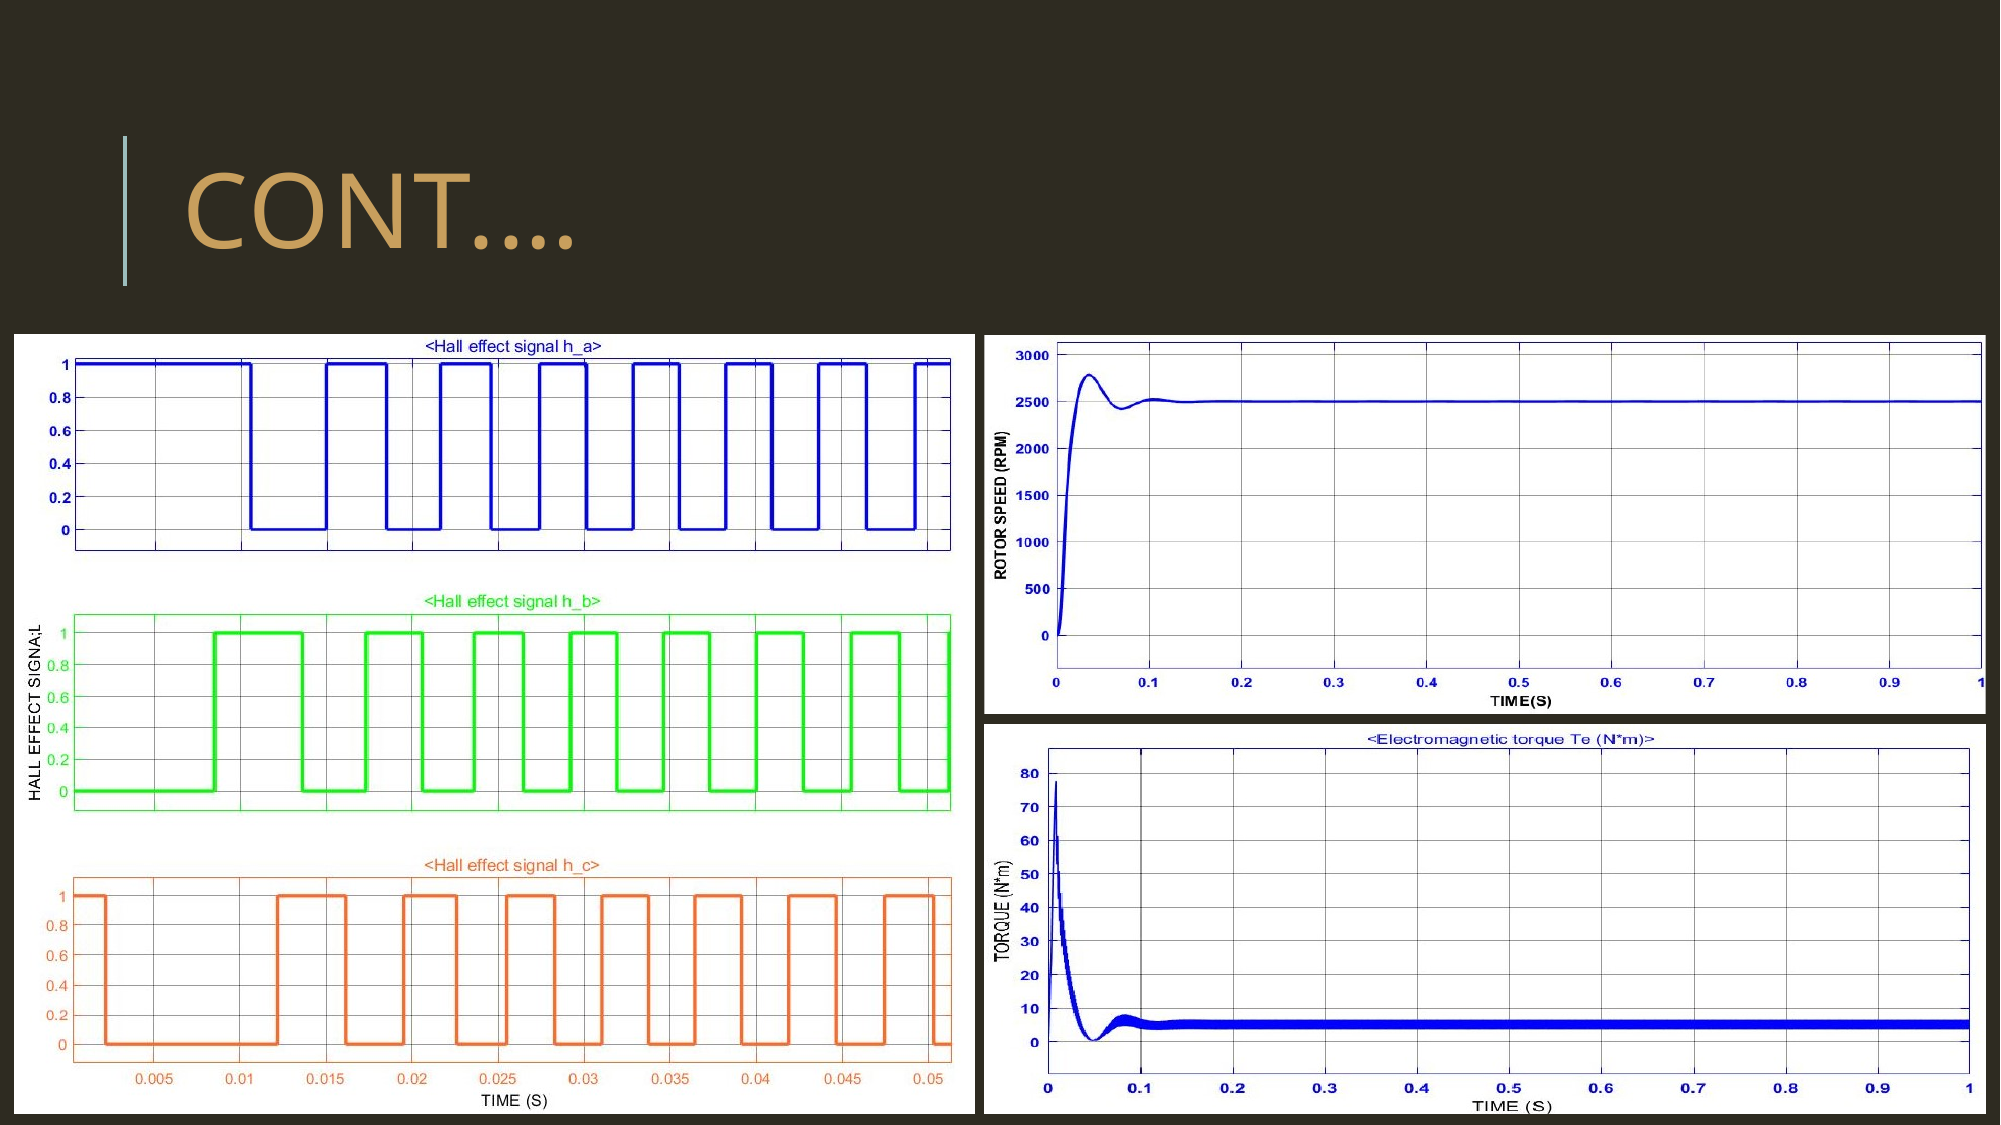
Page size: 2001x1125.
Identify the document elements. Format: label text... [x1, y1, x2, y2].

picture [984, 724, 1986, 1114]
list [14, 334, 975, 1115]
picture [984, 335, 1986, 714]
title Cont.… [168, 96, 1763, 333]
